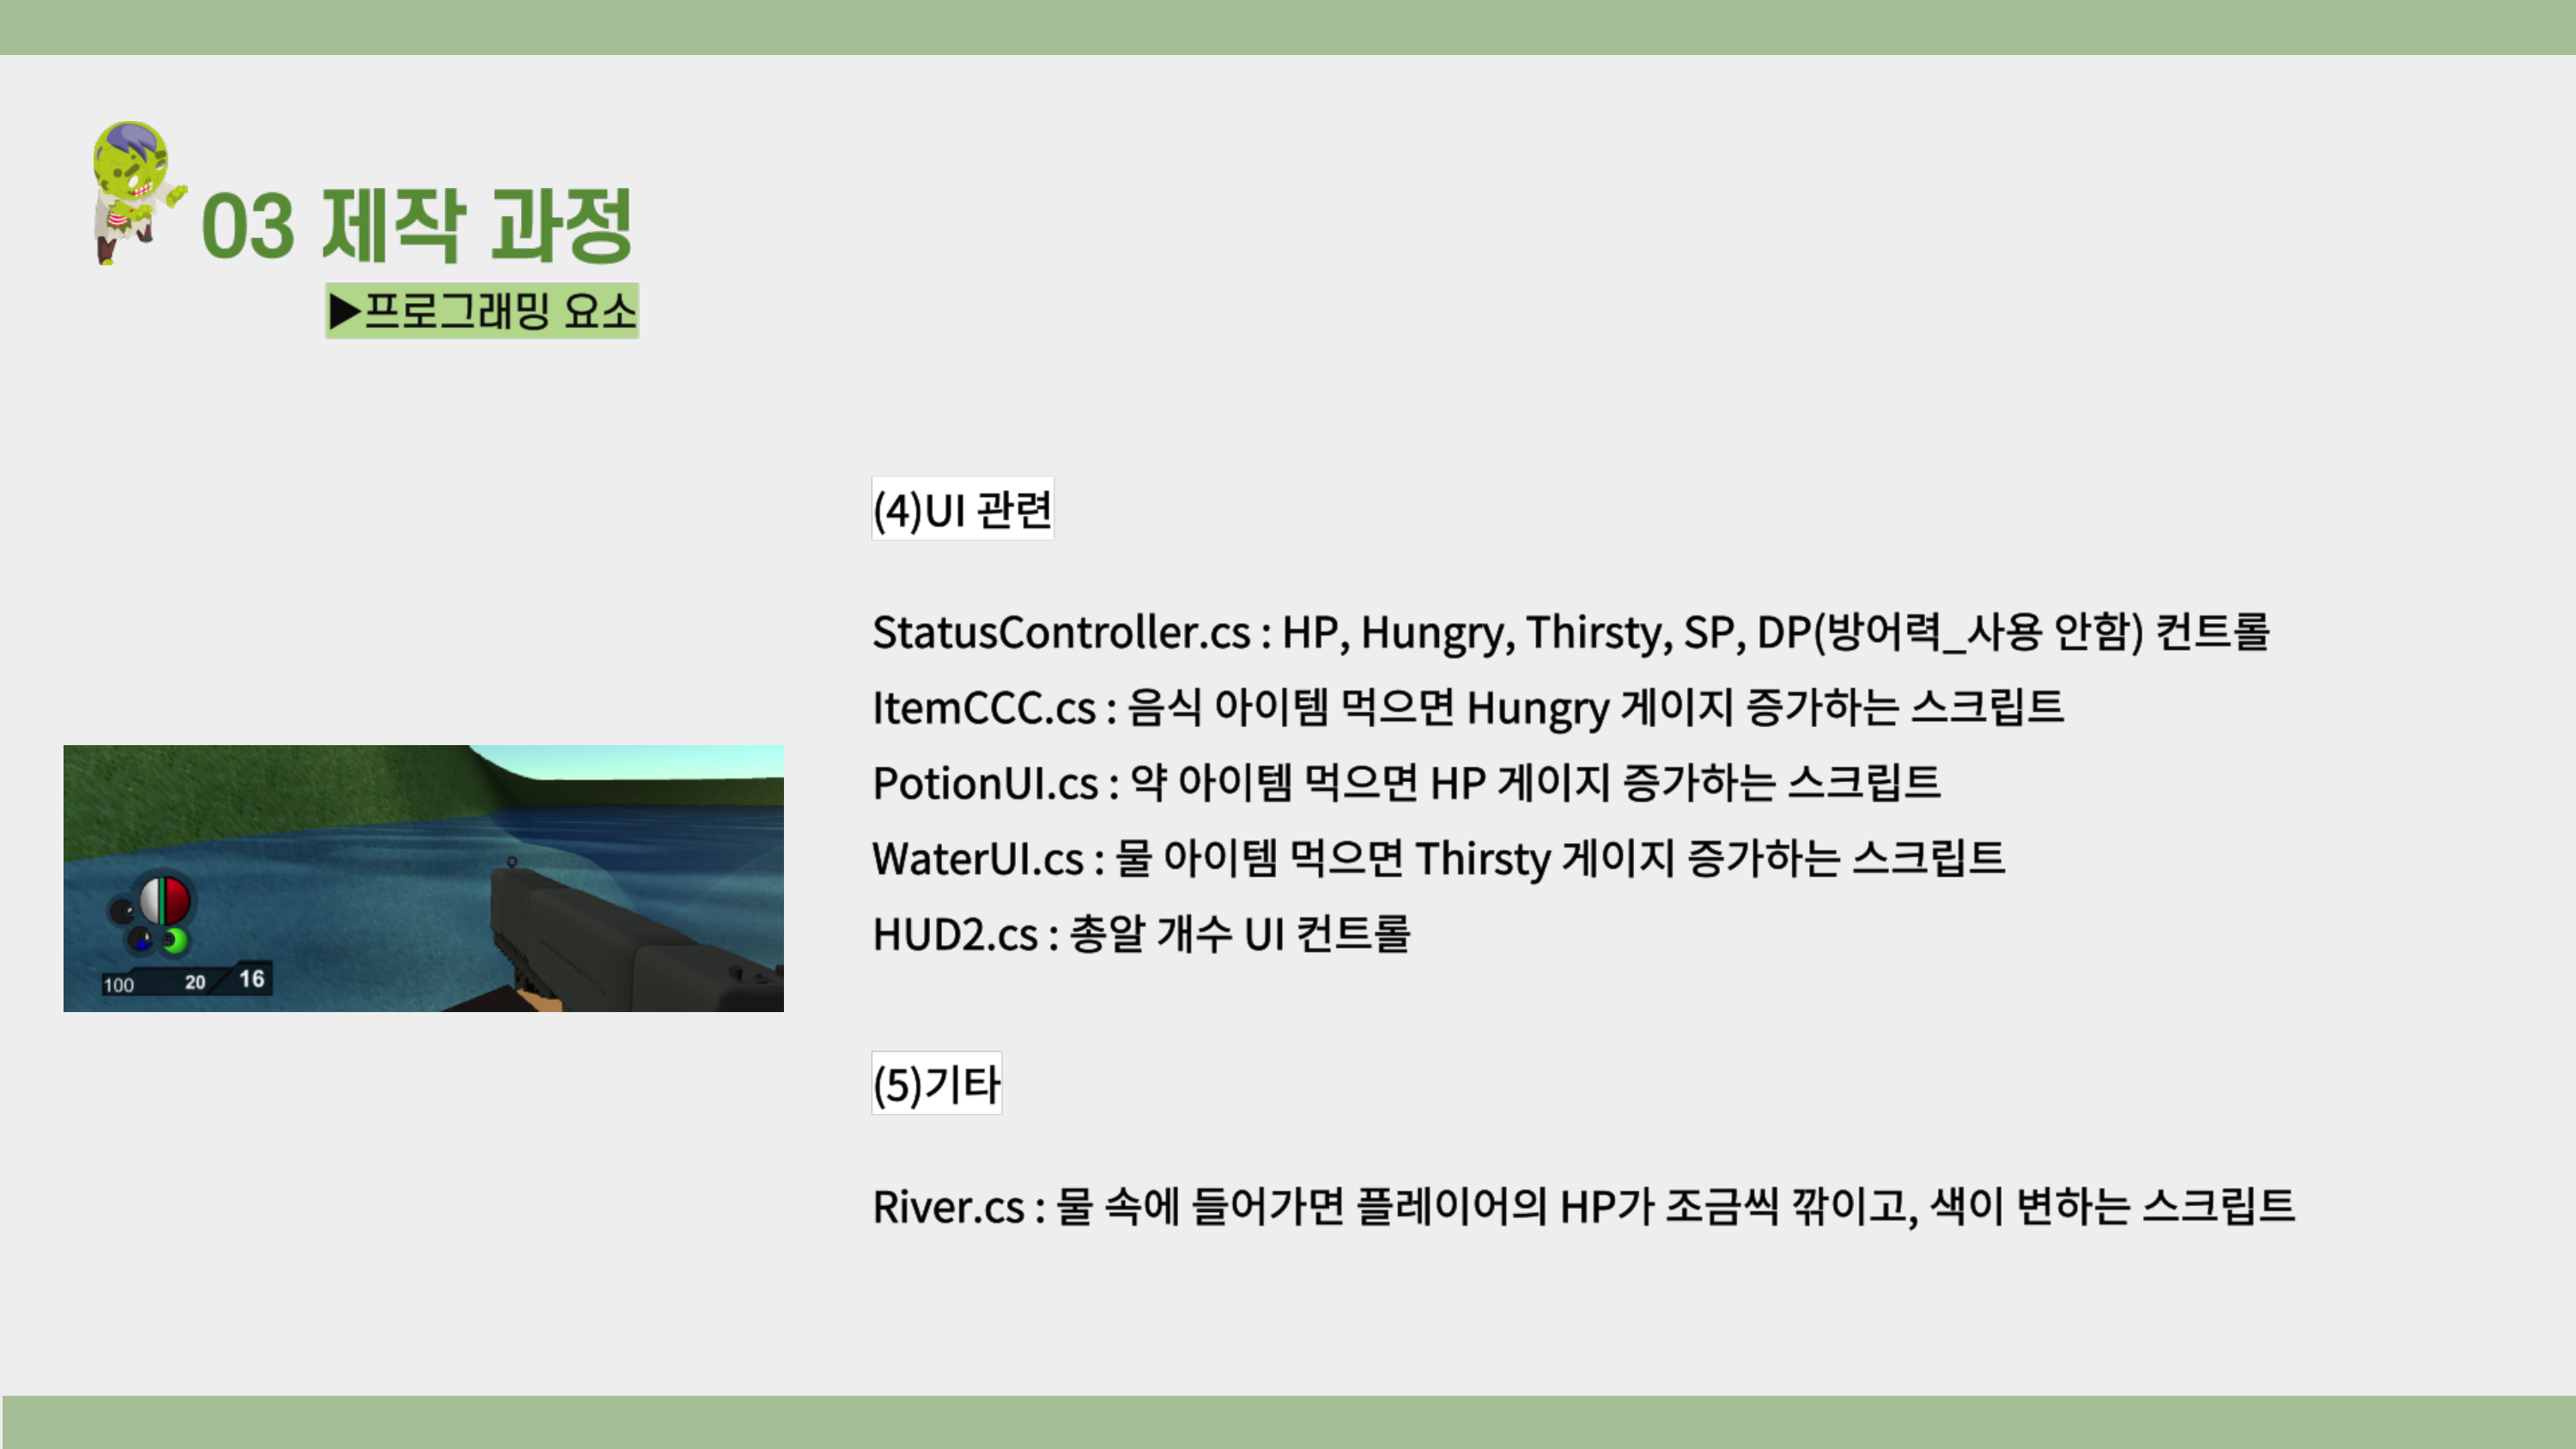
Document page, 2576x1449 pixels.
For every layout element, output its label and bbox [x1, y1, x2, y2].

picture [865, 472, 2317, 1262]
text_box [2, 1396, 2576, 1449]
text_box [93, 121, 188, 265]
picture [88, 155, 676, 349]
text_box [63, 745, 784, 1013]
text_box [0, 0, 2576, 55]
